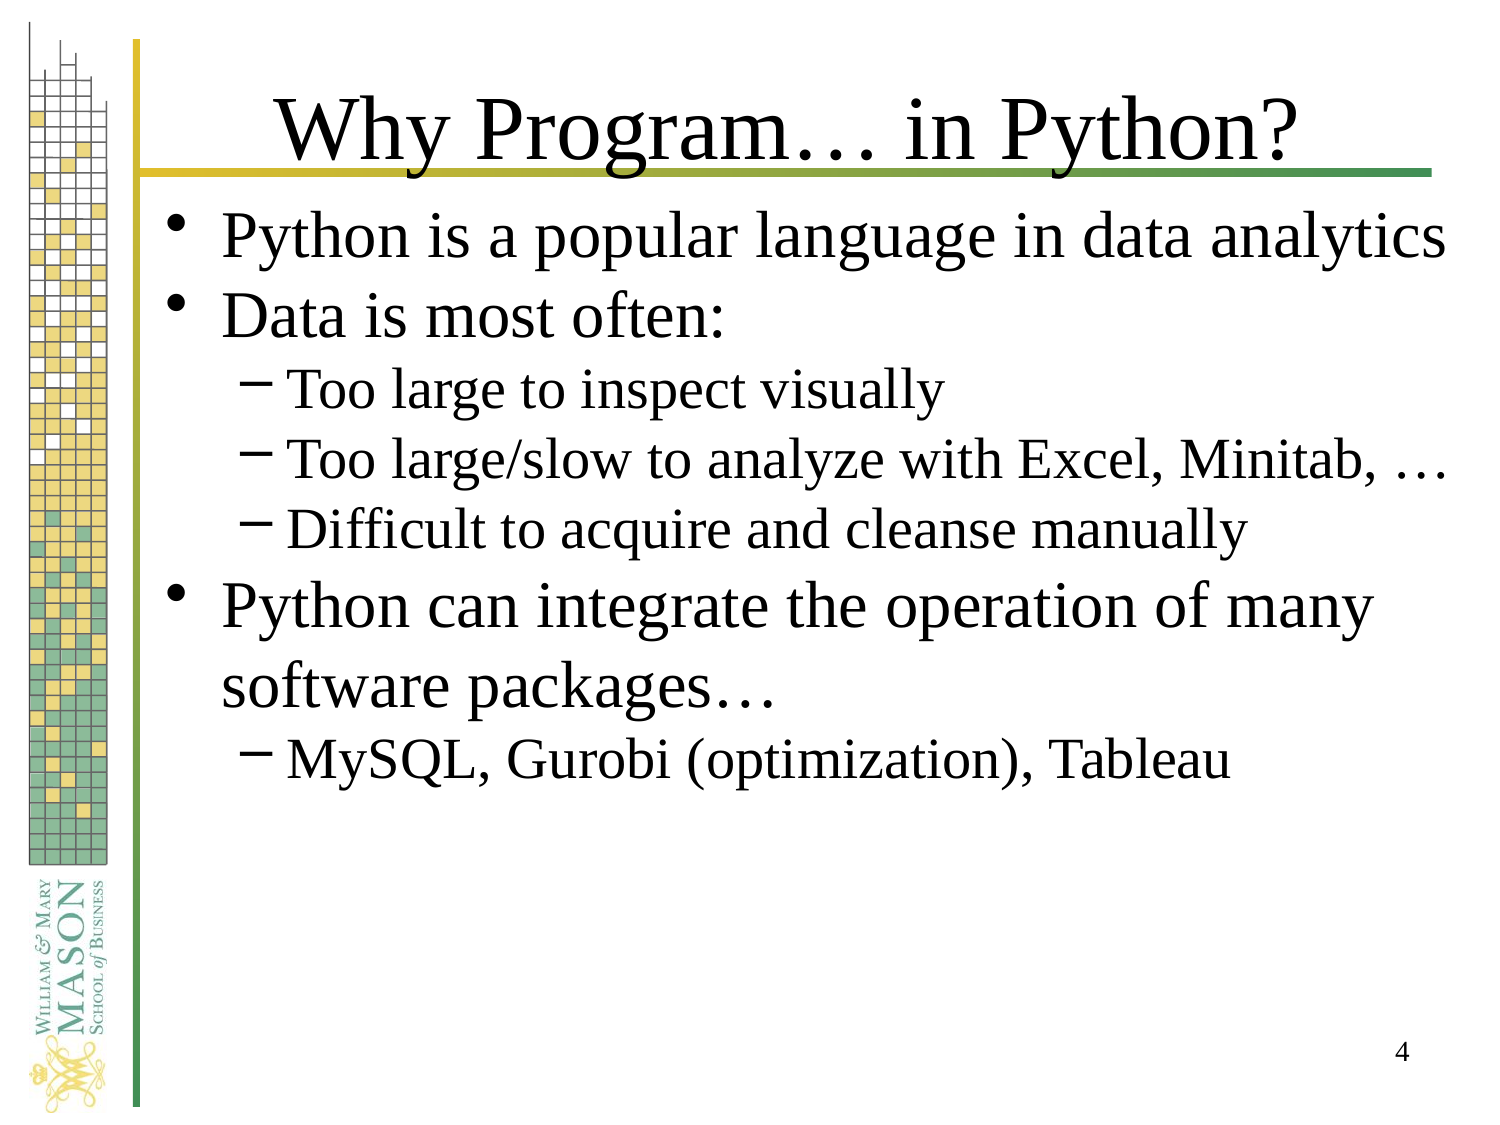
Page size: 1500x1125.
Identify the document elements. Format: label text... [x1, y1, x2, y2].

slide_number 4 [1048, 1024, 1426, 1103]
title Why Program… in Python? [150, 45, 1425, 183]
list Python is a popular language in data analytics Data is most often: Too large to inspect visually Too large/slow to analyze with Excel, Minitab, … Difficult to acquire and cleanse manually Python can integrate the operation of many software packages… MySQL, Gurobi (optimization), Tableau [150, 183, 1472, 1005]
table_cell Greater than [29, 879, 107, 1113]
